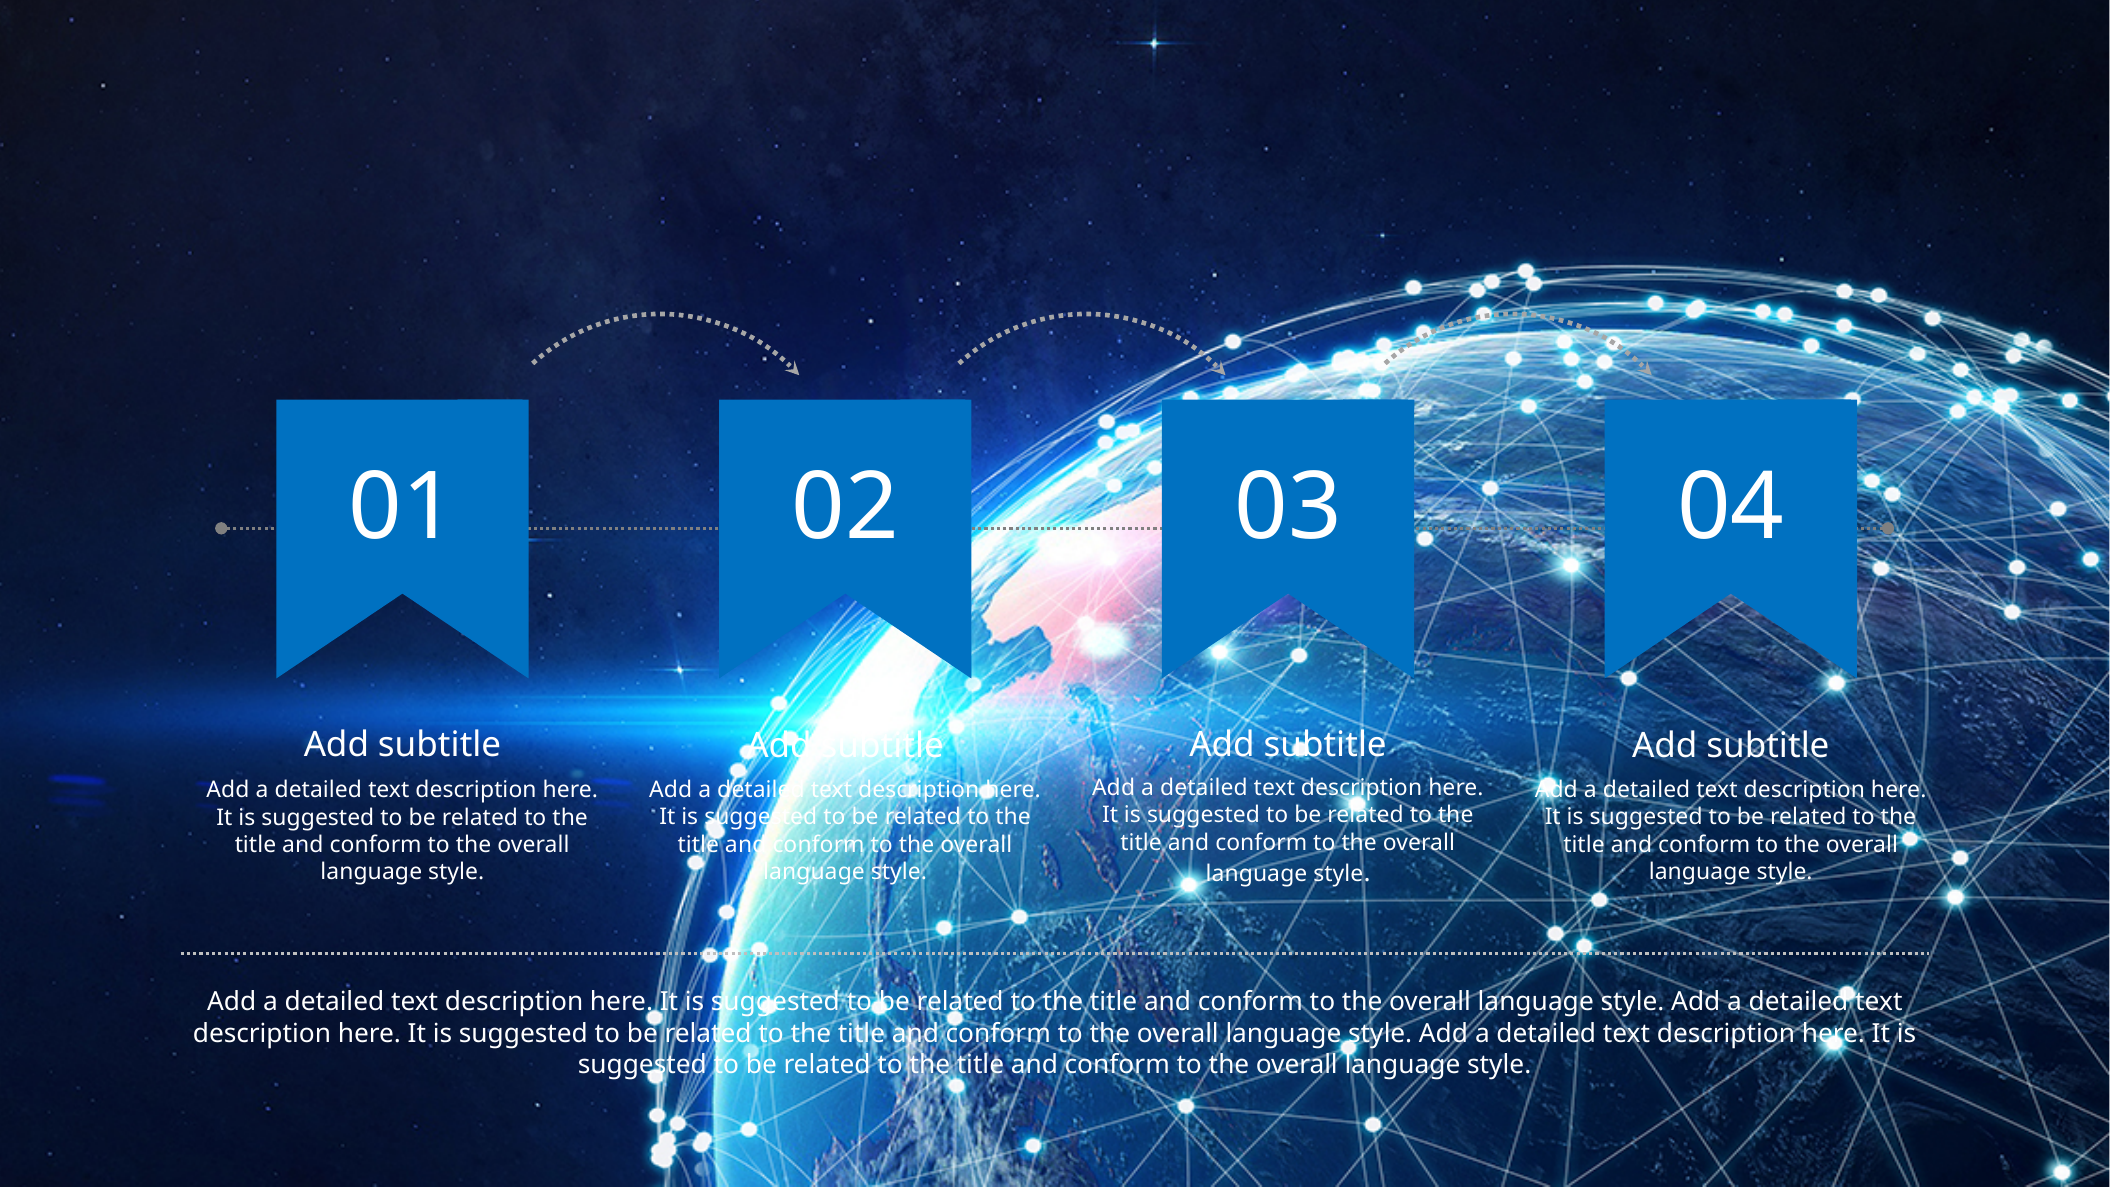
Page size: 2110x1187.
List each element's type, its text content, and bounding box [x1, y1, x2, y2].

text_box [1087, 721, 1489, 887]
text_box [719, 399, 972, 679]
text_box [532, 313, 800, 503]
text_box Add a detailed text description here. It is suggested to be related to the title and conform to the overall language style. Add a detailed text description here. It is suggested to be related to the title and conform to the overall language style. Add a detailed text description here. It is suggested to be related to the title and conform to the overall language style. [179, 984, 1930, 1080]
text_box [1384, 313, 1652, 503]
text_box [642, 721, 1048, 885]
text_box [1532, 721, 1930, 885]
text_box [1161, 399, 1415, 679]
picture [0, 0, 2110, 1187]
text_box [1604, 399, 1858, 679]
text_box [958, 313, 1226, 503]
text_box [201, 721, 603, 885]
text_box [276, 399, 529, 679]
